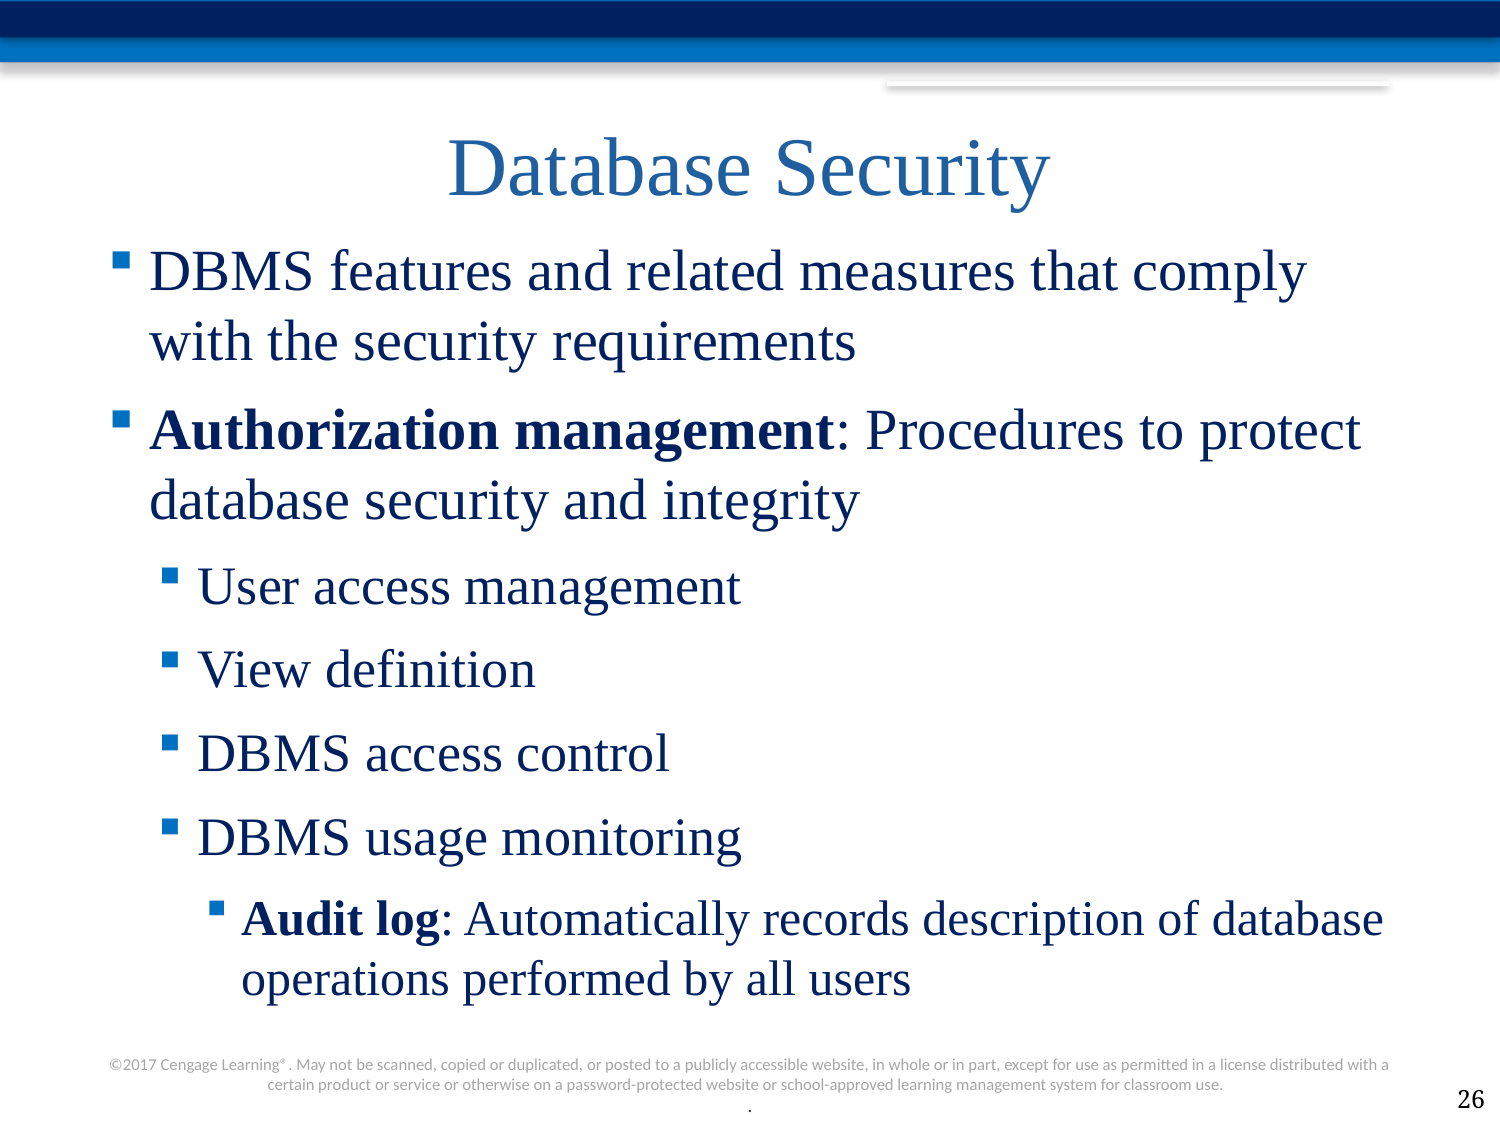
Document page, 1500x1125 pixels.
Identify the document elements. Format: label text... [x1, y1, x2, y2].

list DBMS features and related measures that comply with the security requirements Authorization management: Procedures to protect database security and integrity User access management View definition DBMS access control DBMS usage monitoring Audit log: Automatically records description of database operations performed by all users [75, 224, 1425, 1029]
title Database Security [75, 75, 1425, 224]
slide_number 26 [1425, 1074, 1500, 1125]
